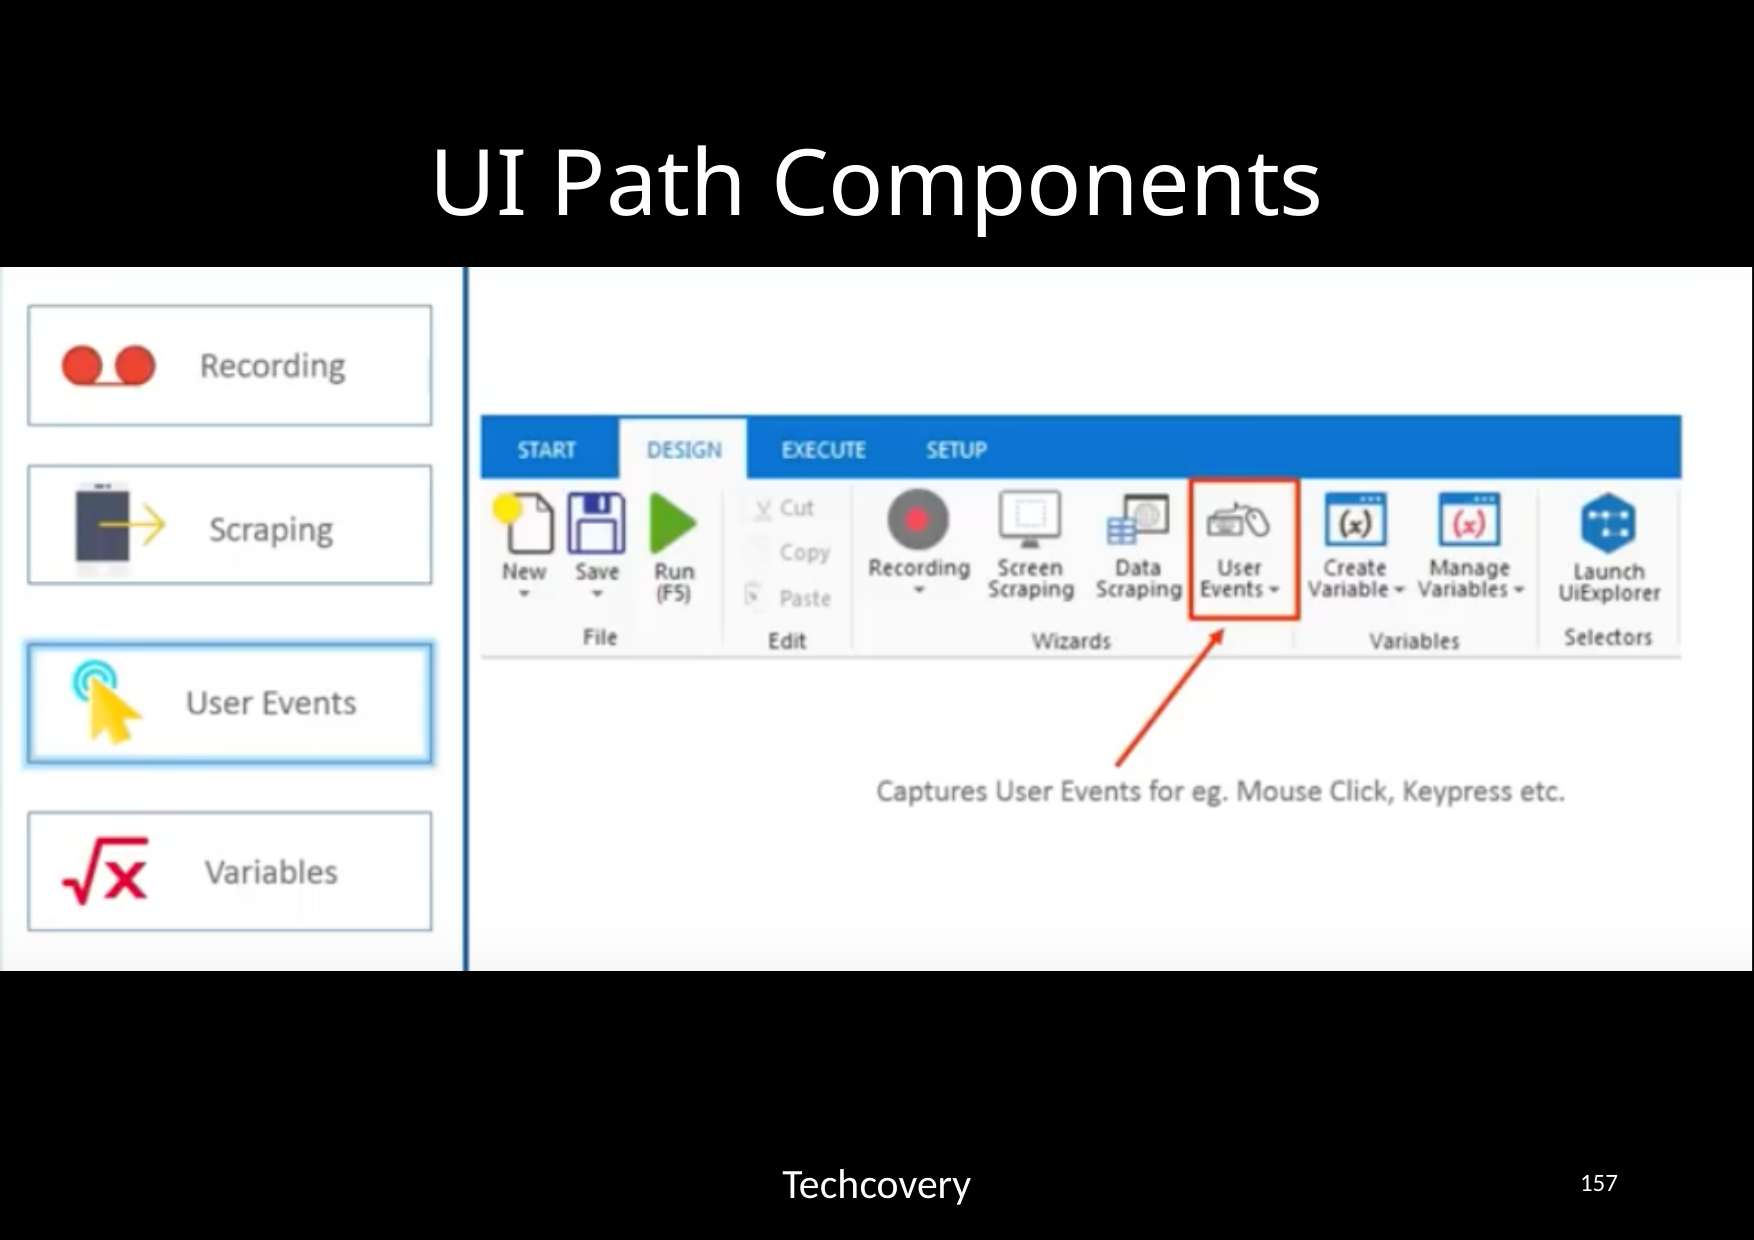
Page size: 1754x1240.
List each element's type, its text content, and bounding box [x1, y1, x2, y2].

title UI Path Components [120, 66, 1634, 267]
slide_number 157 [1238, 1148, 1634, 1215]
footer Techcovery [580, 1148, 1173, 1215]
picture [0, 267, 1753, 971]
